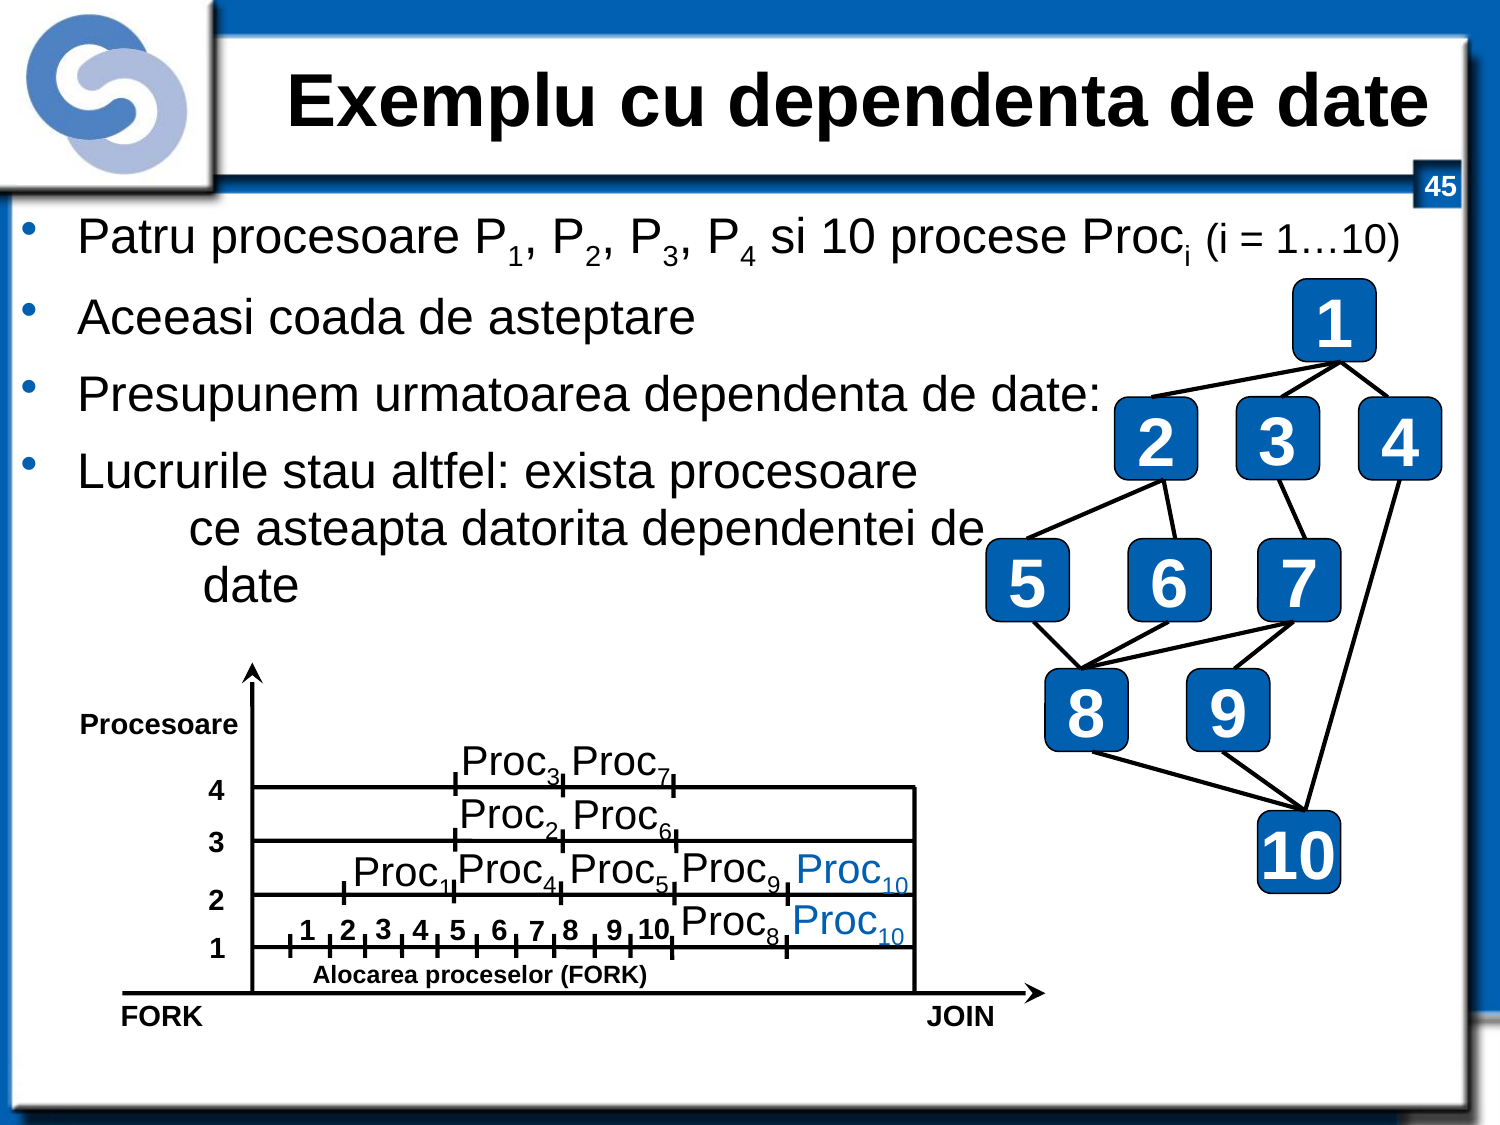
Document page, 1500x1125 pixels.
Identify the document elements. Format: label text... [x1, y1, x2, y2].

text_box 2 [1114, 397, 1198, 480]
text_box 8 [1050, 668, 1129, 752]
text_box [64, 662, 1046, 1041]
text_box 5 [986, 538, 1070, 622]
text_box 10 [1257, 810, 1341, 894]
picture [0, 0, 1500, 1125]
text_box 1 [1292, 278, 1377, 362]
text_box 3 [1236, 396, 1320, 480]
list Patru procesoare P1, P2, P3, P4 si 10 procese Proci (i = 1…10) Aceeasi coada de asteptare Presupunem urmatoarea dependenta de date: Lucrurile stau altfel: exista procesoare ce asteapta datorita dependentei de date [5, 196, 1447, 634]
text_box 6 [1128, 538, 1212, 622]
text_box 4 [1358, 397, 1442, 480]
text_box 9 [1186, 668, 1270, 752]
title Exemplu cu dependenta de date [246, 31, 1447, 148]
text_box 7 [1257, 538, 1341, 622]
